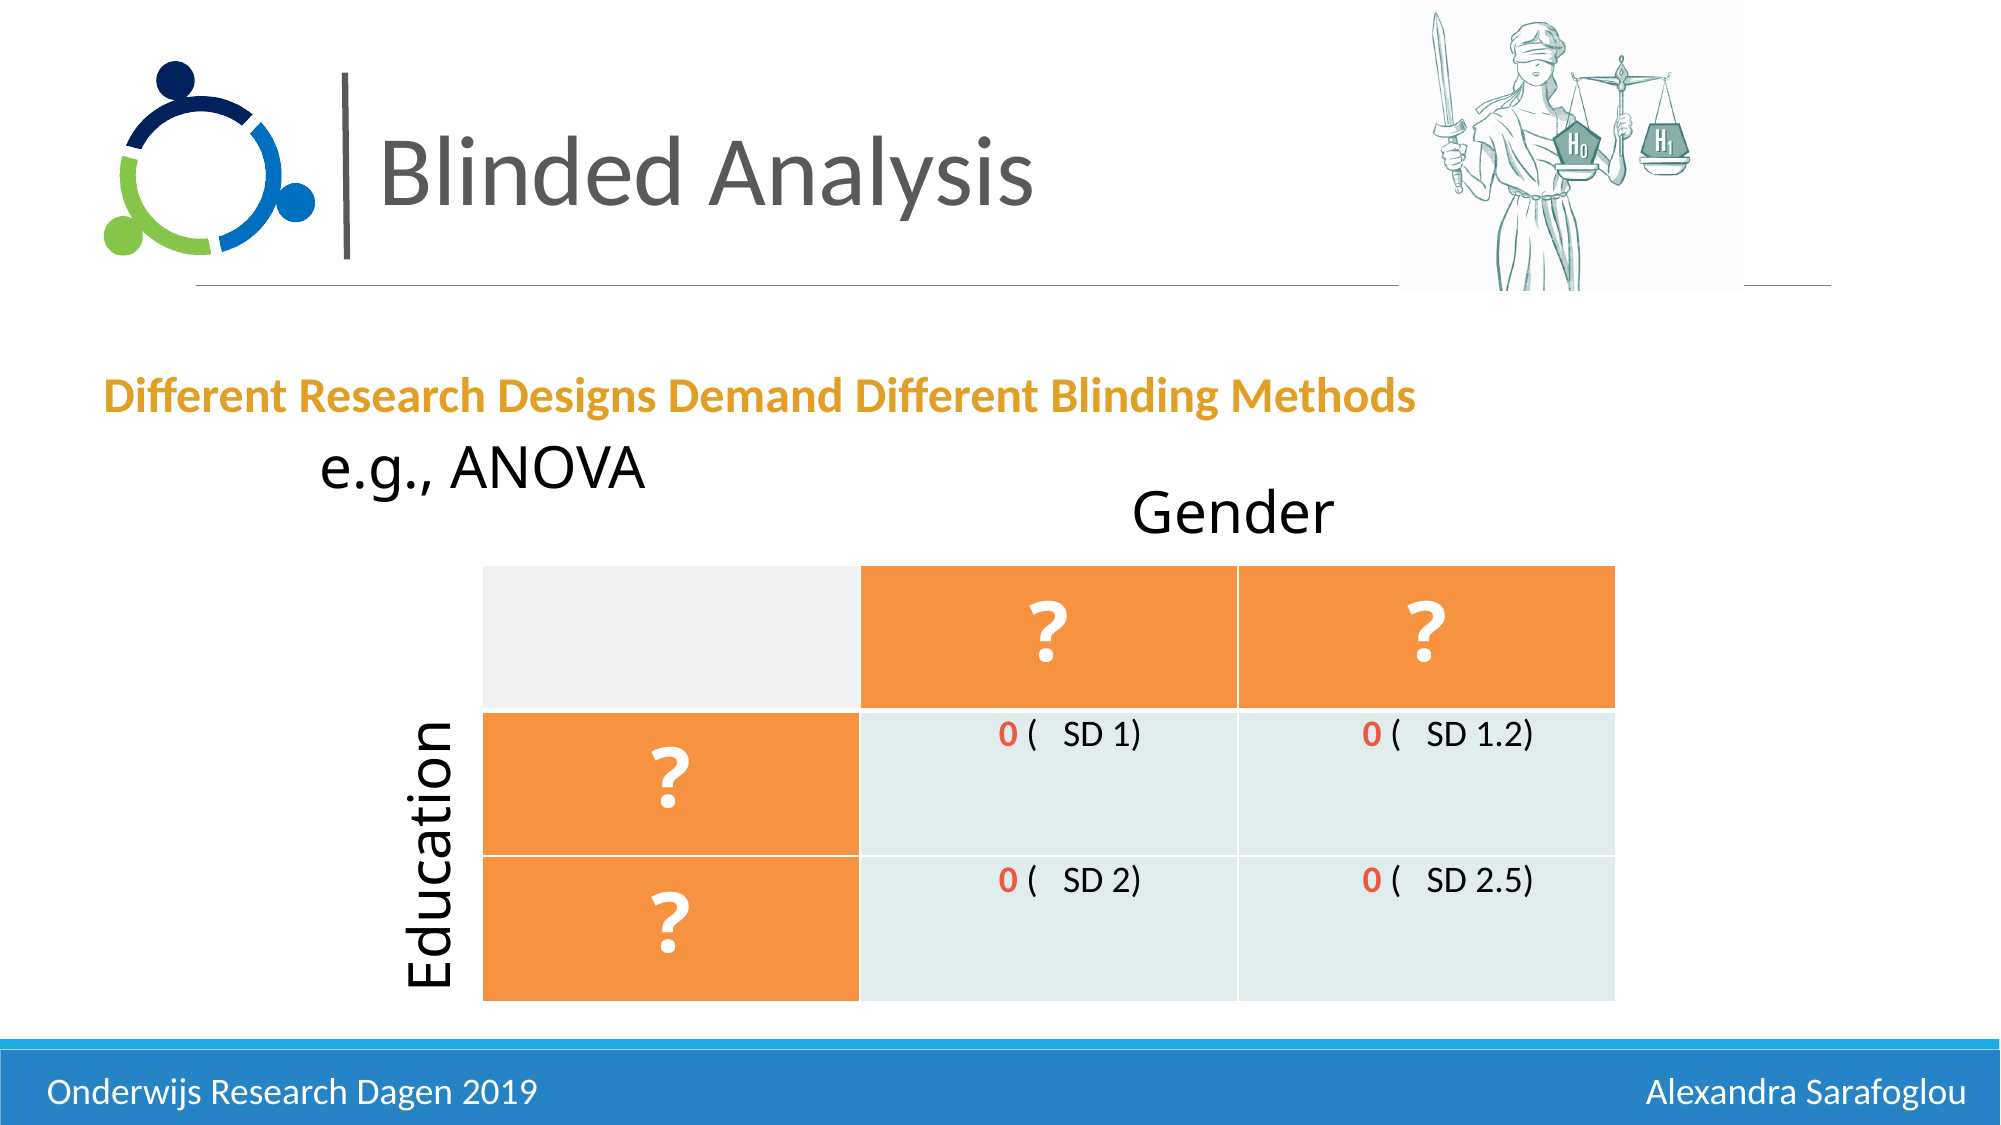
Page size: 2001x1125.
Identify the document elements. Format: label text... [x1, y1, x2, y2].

picture [88, 50, 329, 275]
table_cell 0 ( SD 1.2) [1239, 713, 1615, 855]
table_header [483, 566, 859, 708]
text_box e.g., ANOVA [305, 423, 834, 508]
text_box Alexandra Sarafoglou [1456, 1059, 1983, 1120]
table_header ? [1239, 566, 1615, 708]
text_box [344, 72, 348, 260]
text_box Different Research Designs Demand Different Blinding Methods [88, 355, 1492, 431]
text_box Blinded Analysis [364, 97, 1282, 233]
picture [1398, 0, 1745, 292]
text_box Onderwijs Research Dagen 2019 [470, 1059, 558, 1120]
table_cell 0 ( SD 1) [861, 713, 1237, 855]
text_box [419, 431, 1545, 629]
table_cell ? [483, 713, 859, 855]
text_box Gender [969, 467, 1499, 553]
text_box Onderwijs Research Dagen 2019 [32, 1059, 384, 1120]
text_box Education [384, 591, 470, 1121]
table_header ? [861, 566, 1237, 708]
table_cell 0 ( SD 2) [861, 857, 1237, 1001]
table_cell ? [483, 857, 859, 1001]
table_cell 0 ( SD 2.5) [1239, 857, 1615, 1001]
